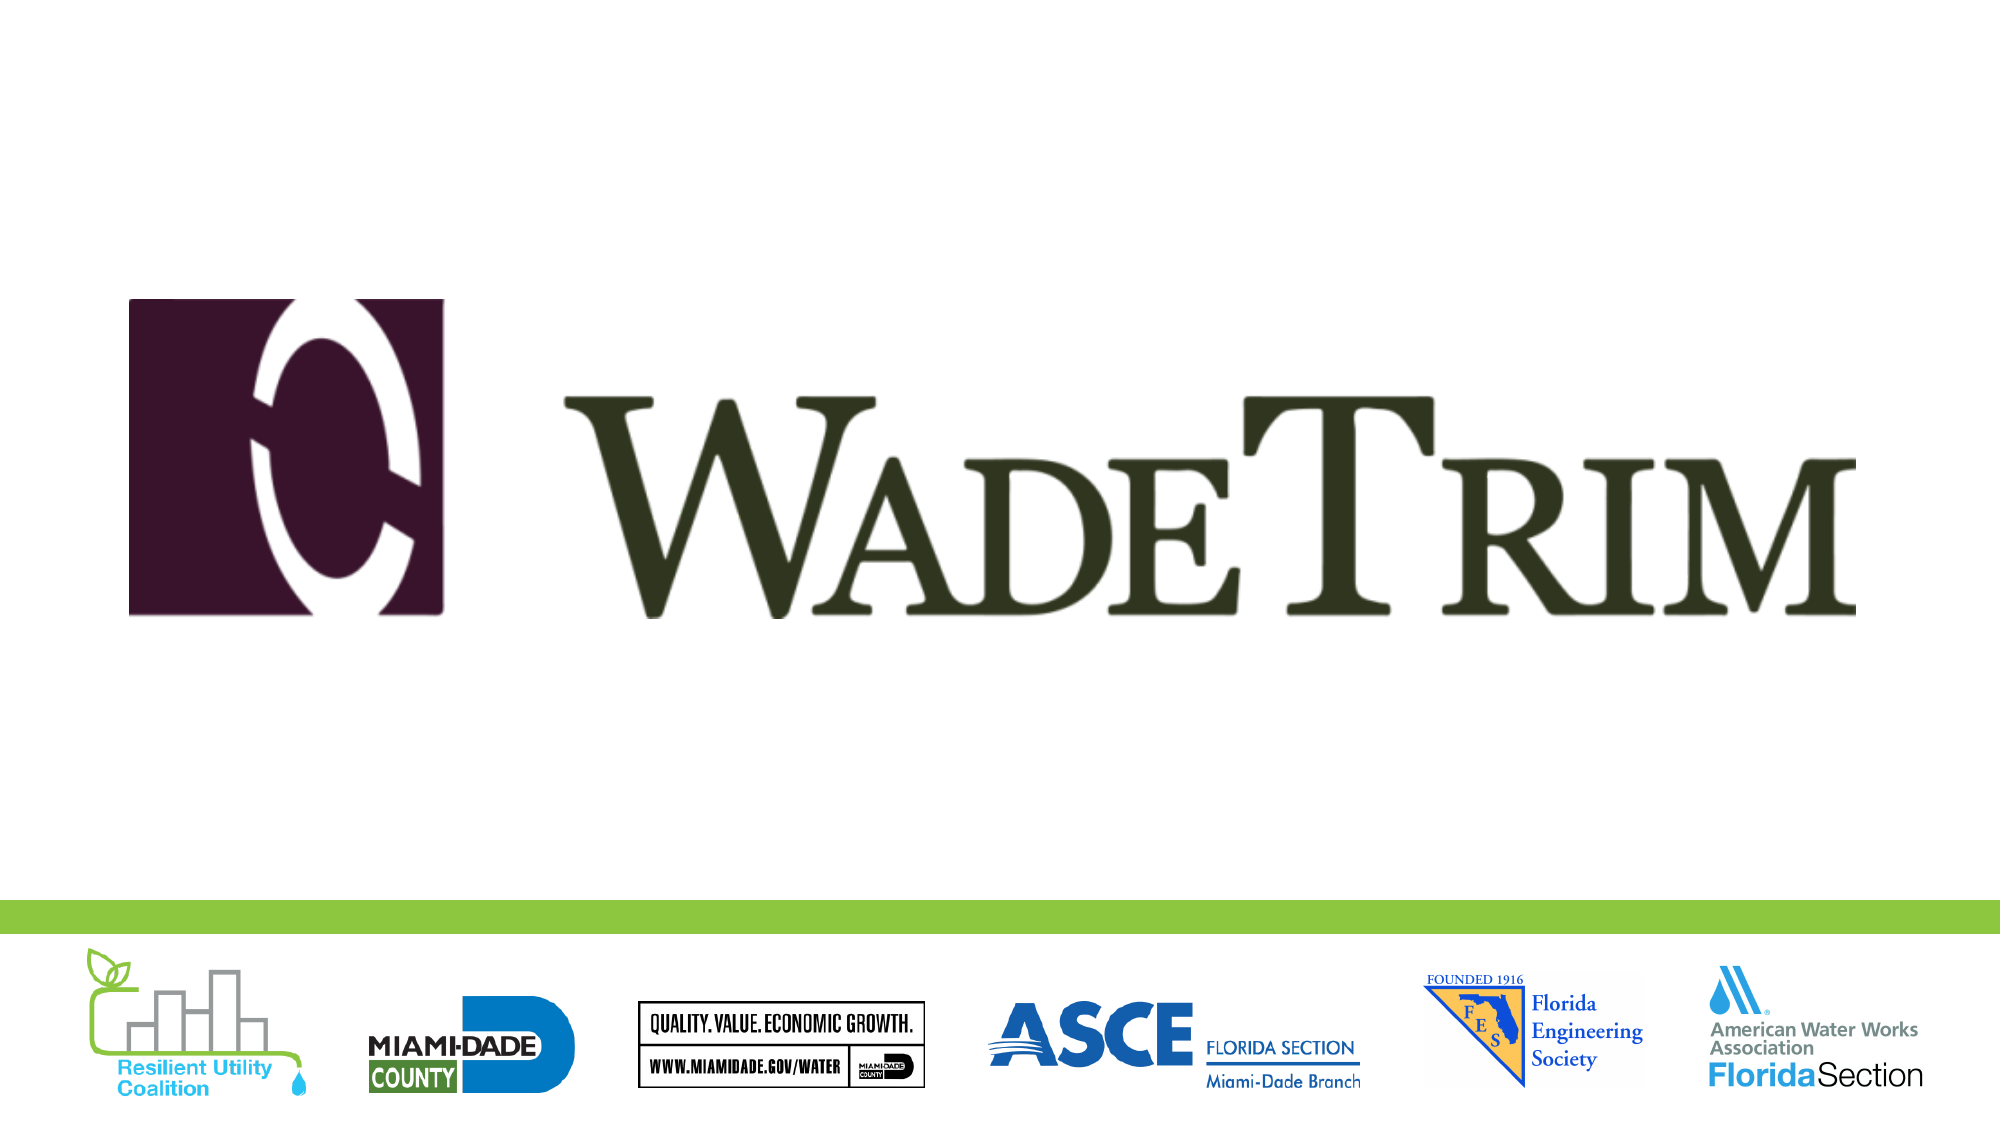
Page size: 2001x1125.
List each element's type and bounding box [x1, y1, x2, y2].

picture [87, 948, 306, 1100]
picture [1423, 972, 1644, 1088]
picture [988, 1001, 1360, 1088]
picture [129, 299, 1856, 619]
picture [1707, 963, 1925, 1088]
picture [638, 1001, 925, 1088]
picture [369, 996, 575, 1093]
text_box [0, 899, 2000, 935]
